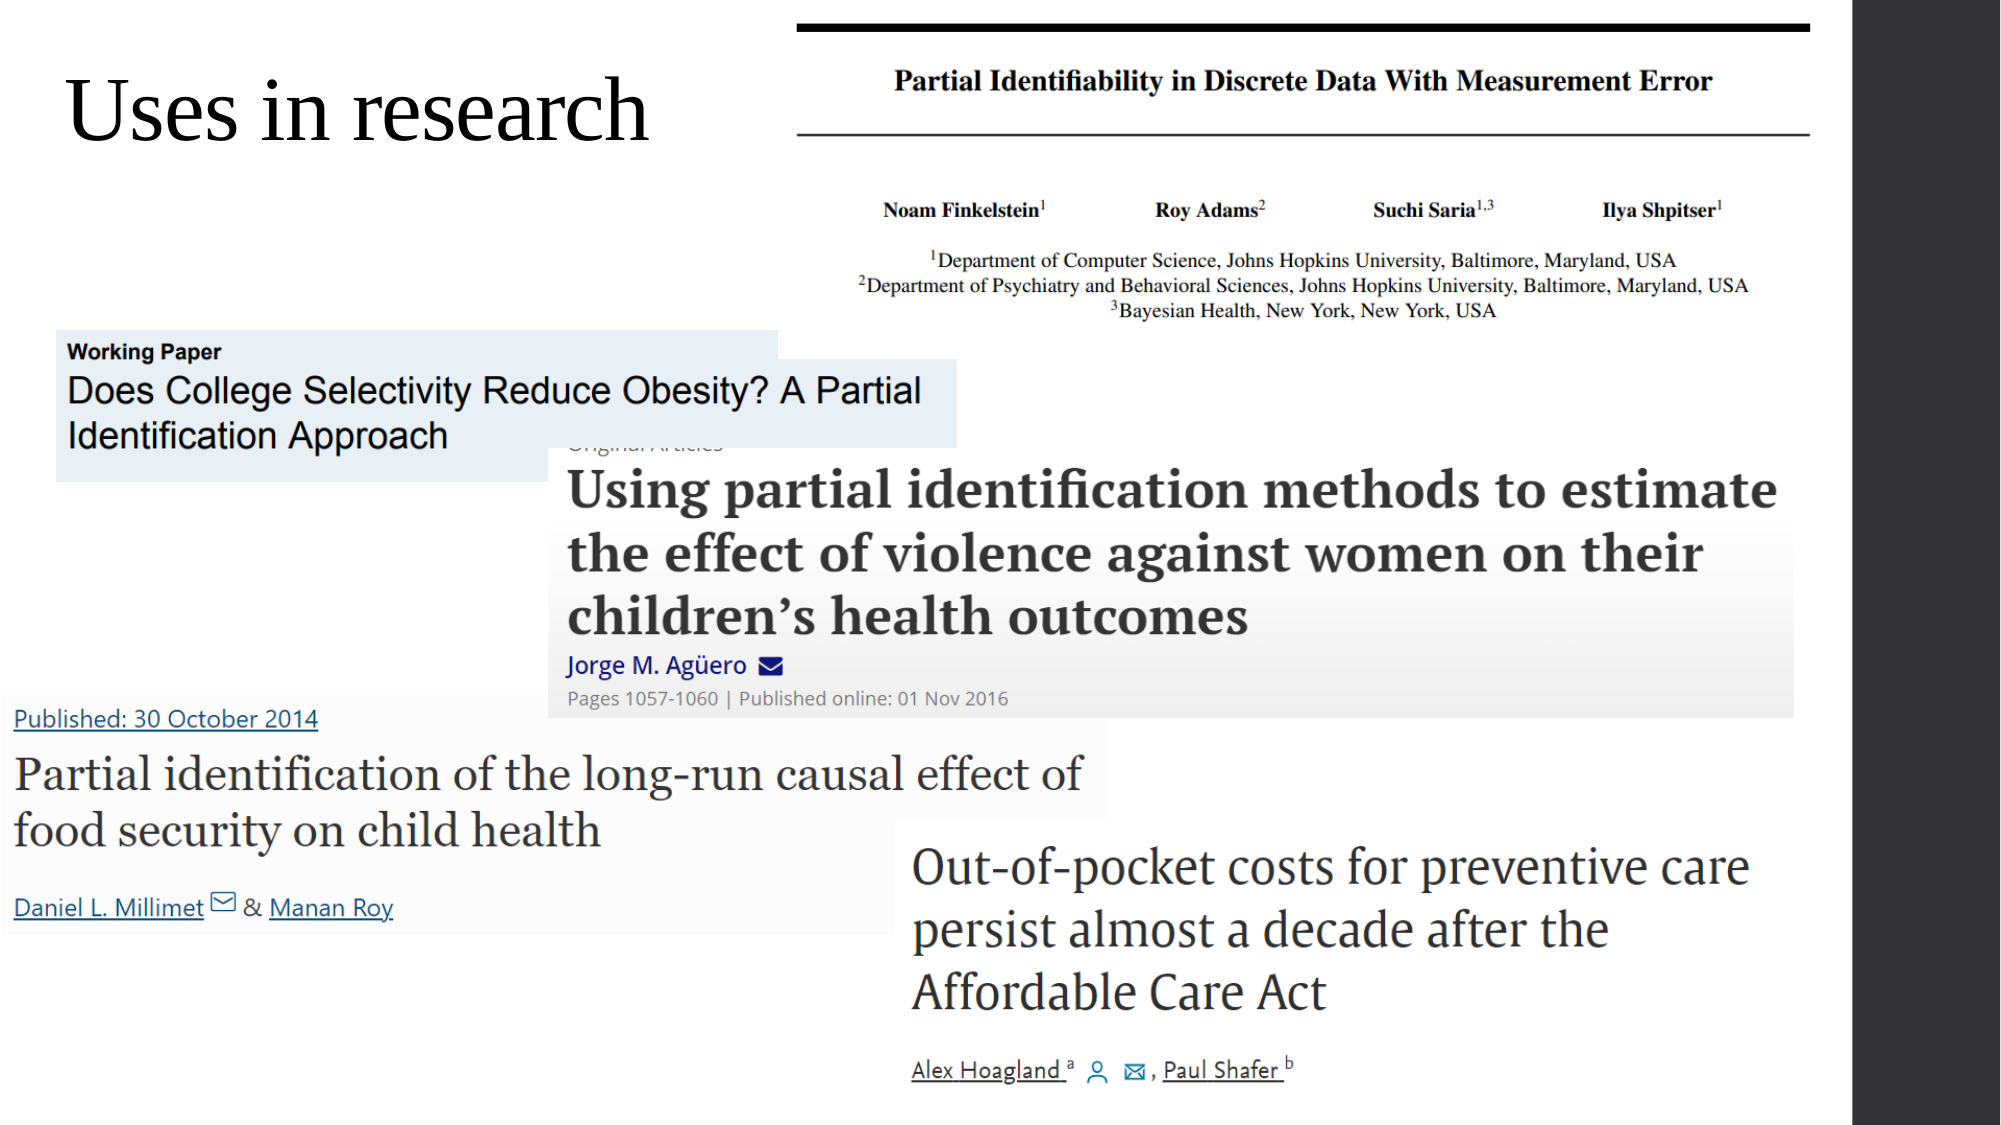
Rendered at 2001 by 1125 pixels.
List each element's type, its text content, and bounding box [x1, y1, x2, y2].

title Uses in research [49, 0, 1775, 168]
picture [1, 10, 1831, 1097]
